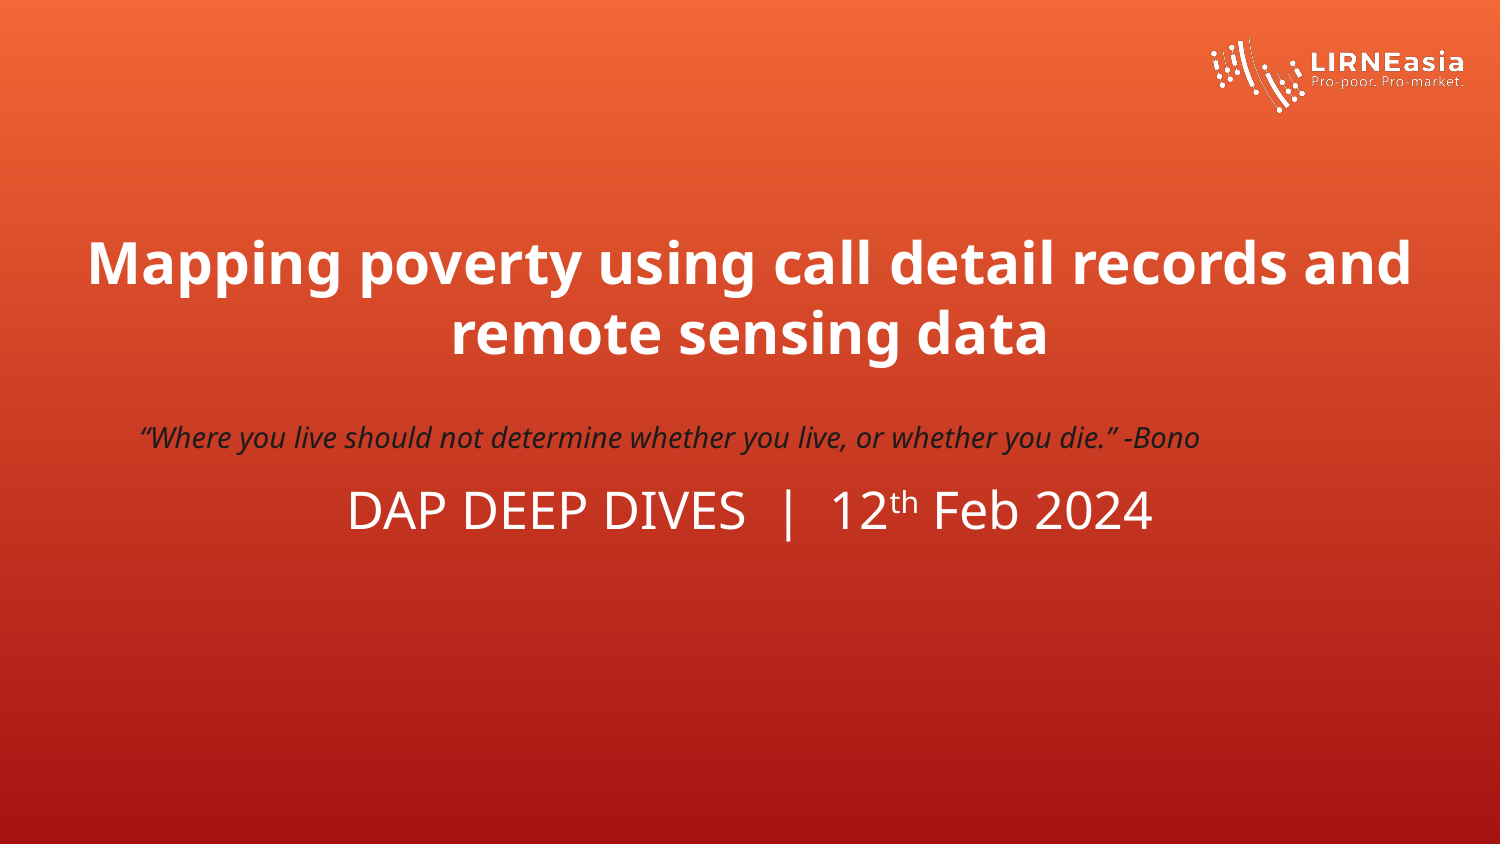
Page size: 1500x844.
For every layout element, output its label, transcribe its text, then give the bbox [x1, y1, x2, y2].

title Mapping poverty using call detail records and remote sensing data [51, 109, 1449, 382]
text_box “Where you live should not determine whether you live, or whether you die.” -Bono [124, 411, 1376, 462]
picture [1211, 37, 1463, 113]
subtitle DAP DEEP DIVES | 12th Feb 2024 [51, 462, 1449, 593]
